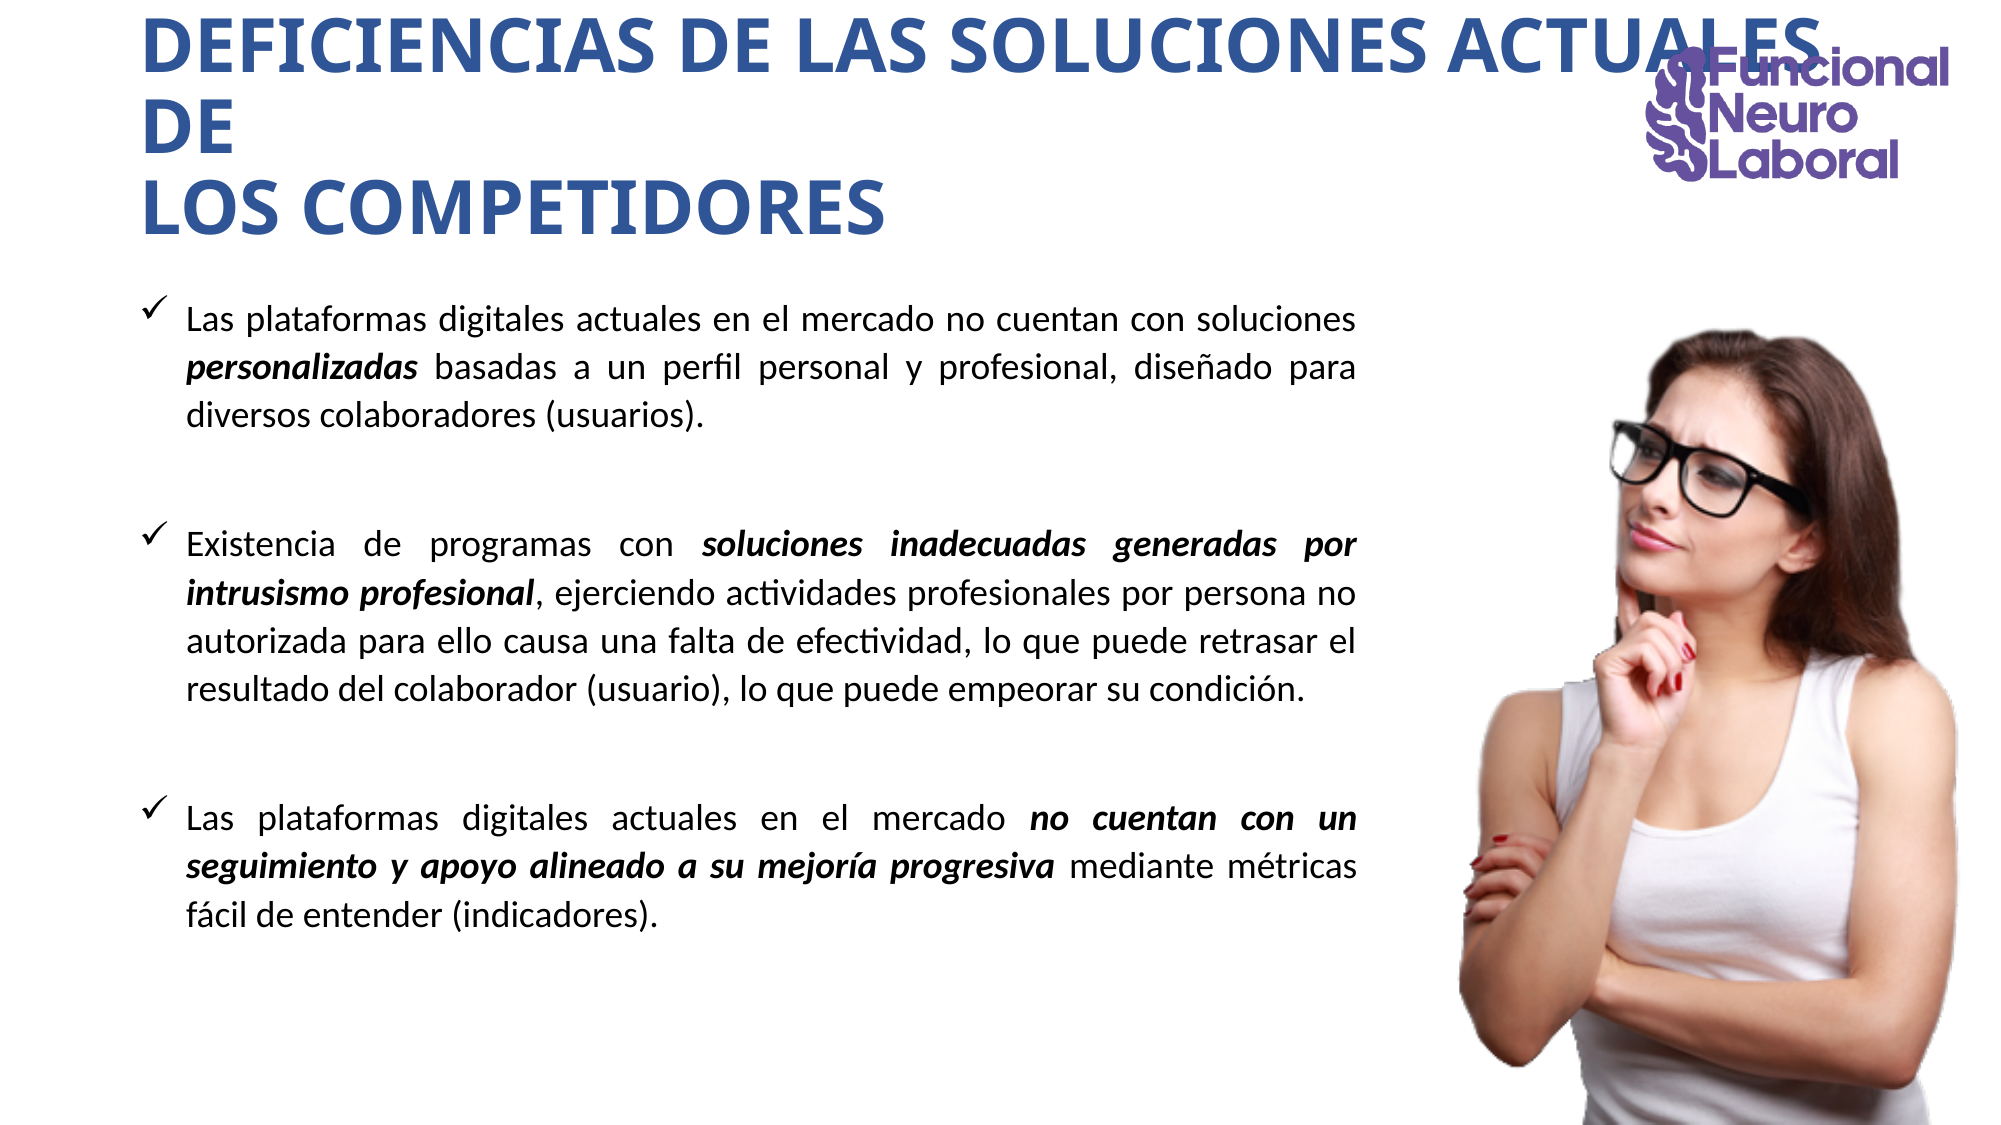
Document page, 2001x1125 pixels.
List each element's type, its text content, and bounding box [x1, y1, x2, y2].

text_box Las plataformas digitales actuales en el mercado no cuentan con soluciones personalizadas basadas a un perfil personal y profesional, diseñado para diversos colaboradores (usuarios). Existencia de programas con soluciones inadecuadas generadas por intrusismo profesional, ejerciendo actividades profesionales por persona no autorizada para ello causa una falta de efectividad, lo que puede retrasar el resultado del colaborador (usuario), lo que puede empeorar su condición. Las plataformas digitales actuales en el mercado no cuentan con un seguimiento y apoyo alineado a su mejoría progresiva mediante métricas fácil de entender (indicadores). [124, 282, 1373, 942]
picture [1353, 325, 2000, 1125]
title DEFICIENCIAS DE LAS SOLUCIONES ACTUALES DE LOS COMPETIDORES [124, 65, 1850, 283]
picture [1602, 0, 1993, 190]
